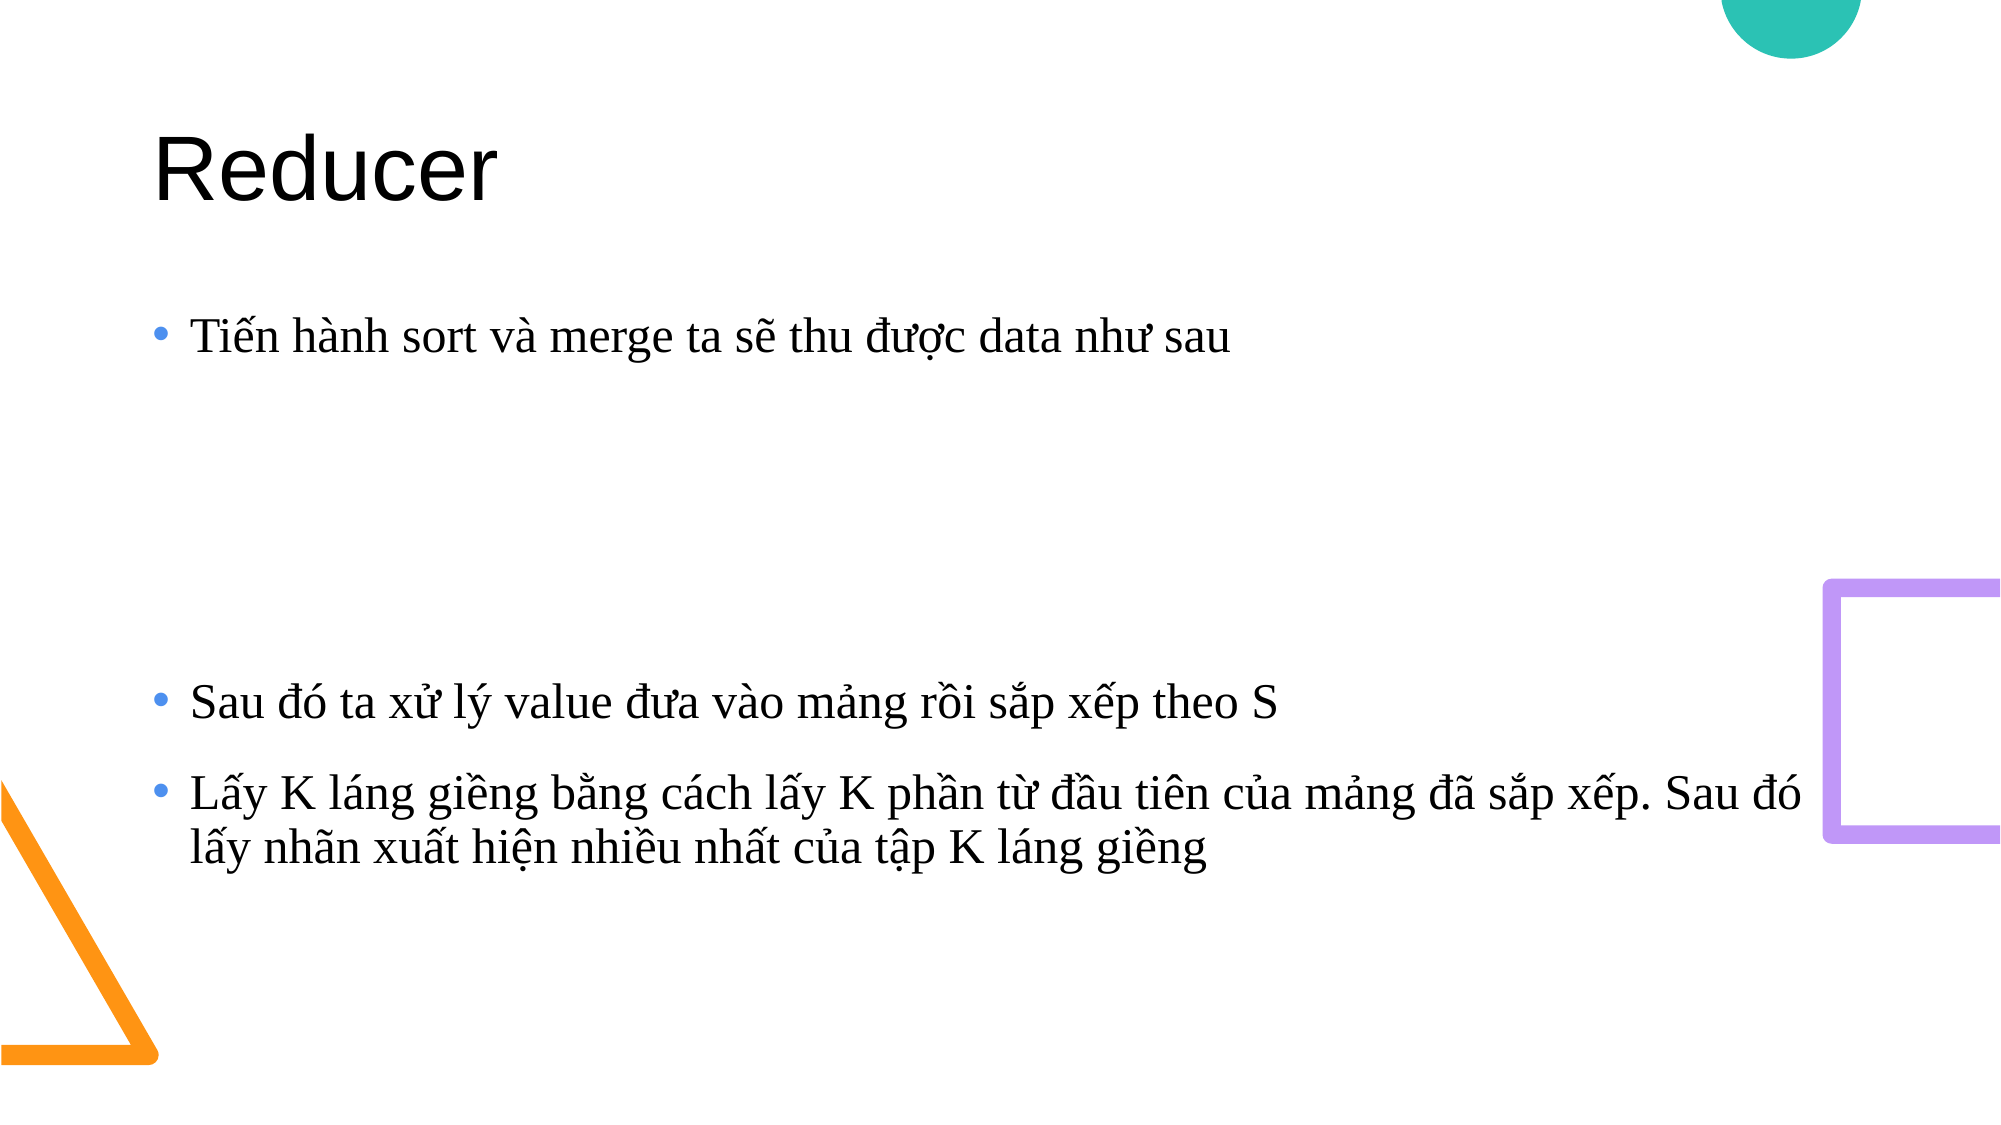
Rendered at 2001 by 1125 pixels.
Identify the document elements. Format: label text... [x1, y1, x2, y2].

title Reducer [137, 50, 1863, 292]
